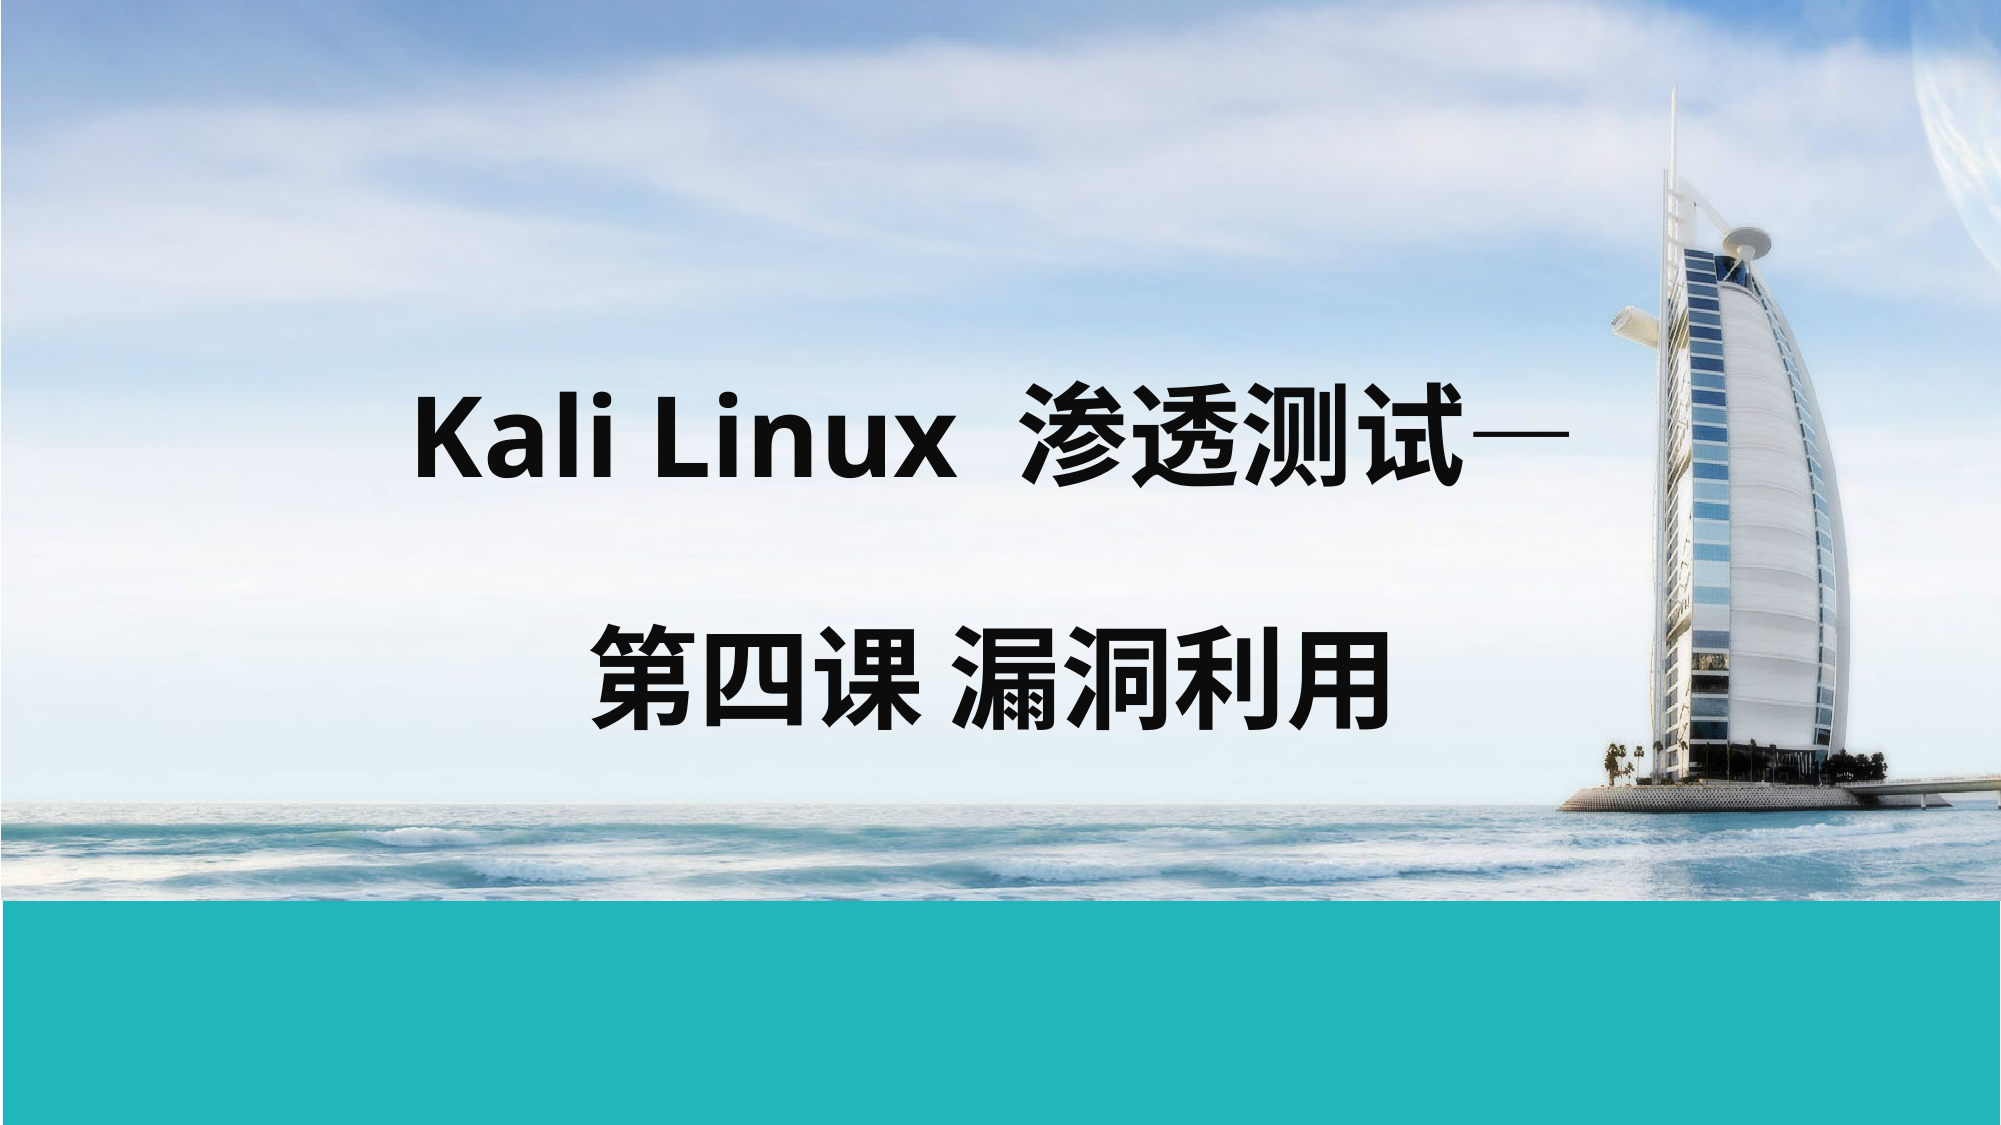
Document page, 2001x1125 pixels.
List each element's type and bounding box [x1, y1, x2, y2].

picture [0, 0, 2001, 901]
text_box [2, 901, 2000, 1125]
